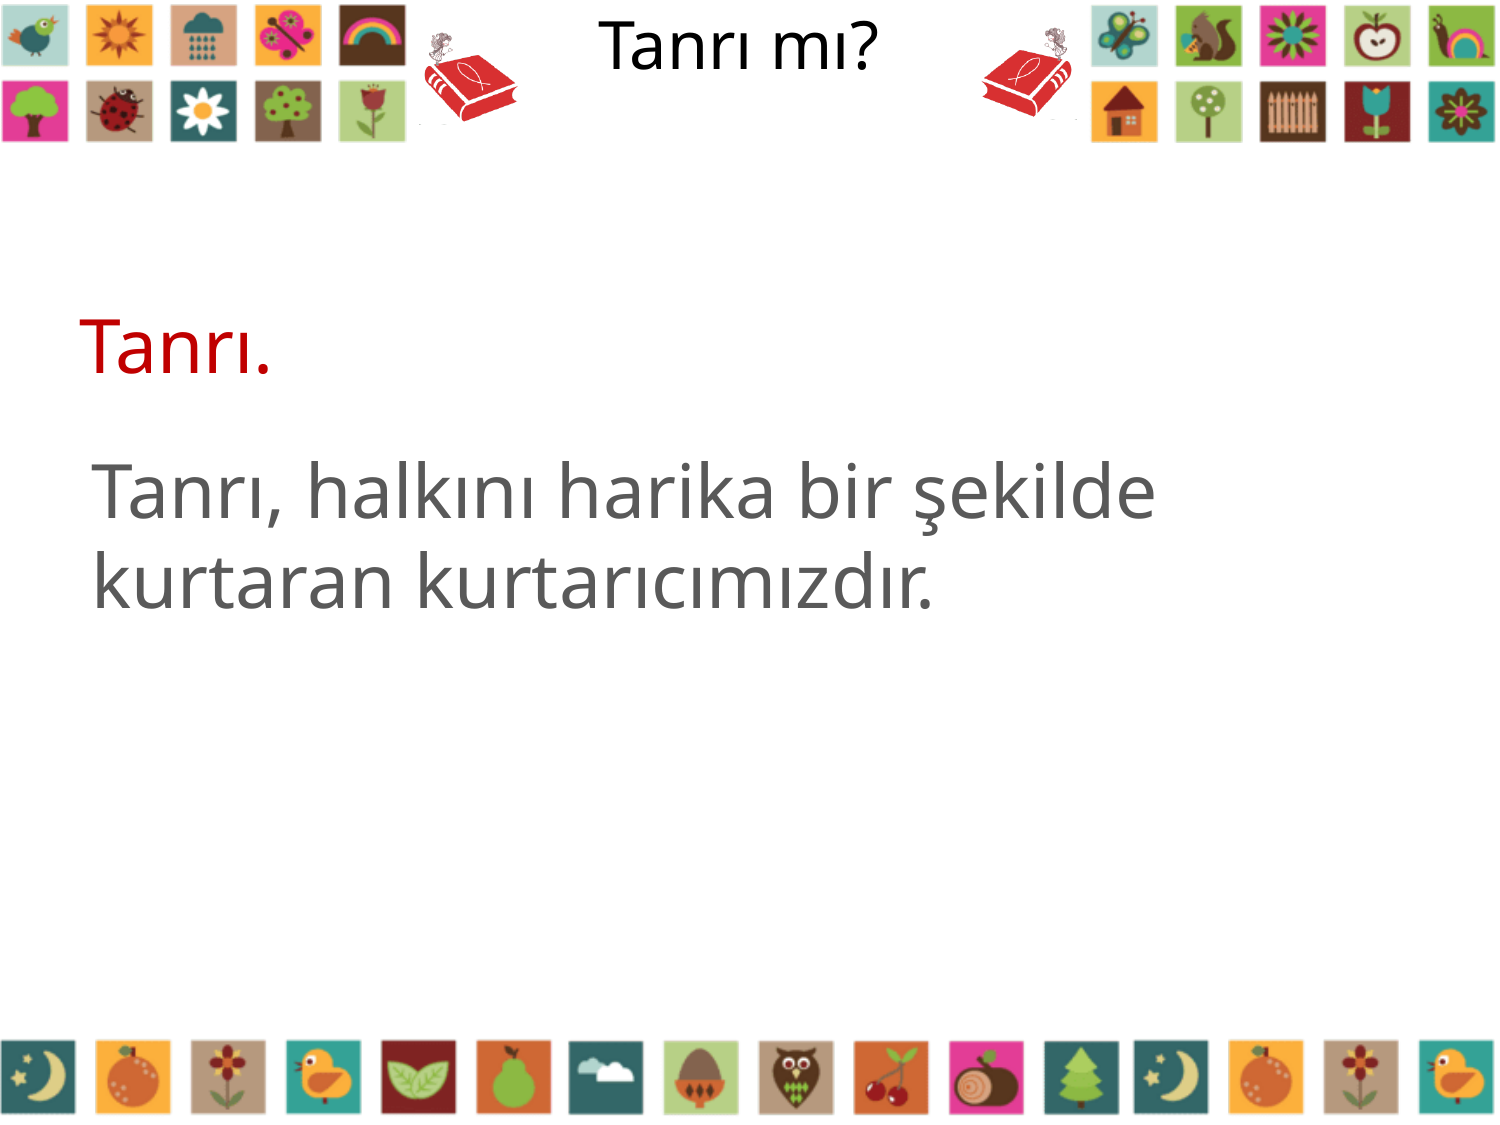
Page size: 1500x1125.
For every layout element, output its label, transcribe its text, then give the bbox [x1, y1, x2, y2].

text_box Tanrı. [64, 290, 1412, 396]
picture [950, 3, 1500, 150]
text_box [0, 1028, 1500, 1118]
picture [0, 3, 550, 150]
text_box Tanrı, halkını harika bir şekilde kurtaran kurtarıcımızdır. [76, 436, 1424, 632]
text_box Tanrı mı? [414, 0, 1080, 91]
